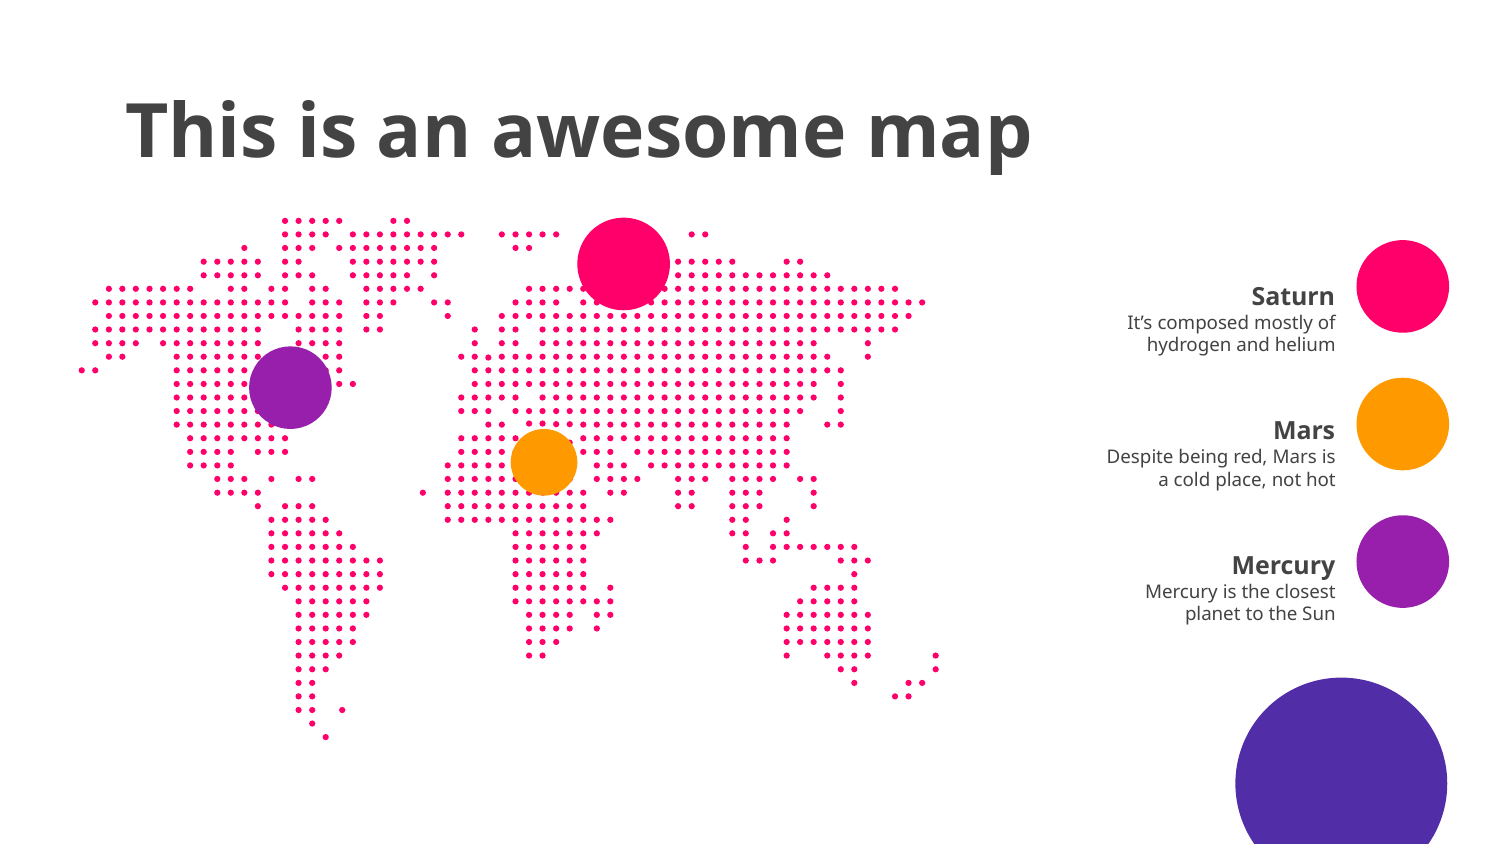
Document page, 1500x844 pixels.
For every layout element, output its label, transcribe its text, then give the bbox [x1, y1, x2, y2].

text_box [1356, 377, 1450, 471]
list Mercury Mercury is the closest planet to the Sun [1078, 534, 1351, 704]
text_box [1356, 515, 1450, 608]
text_box [1356, 240, 1450, 333]
text_box Mars Despite being red, Mars is a cold place, not hot [1078, 399, 1351, 516]
title This is an awesome map [110, 96, 1388, 188]
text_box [78, 217, 940, 741]
list Saturn It’s composed mostly of hydrogen and helium [1078, 265, 1351, 399]
